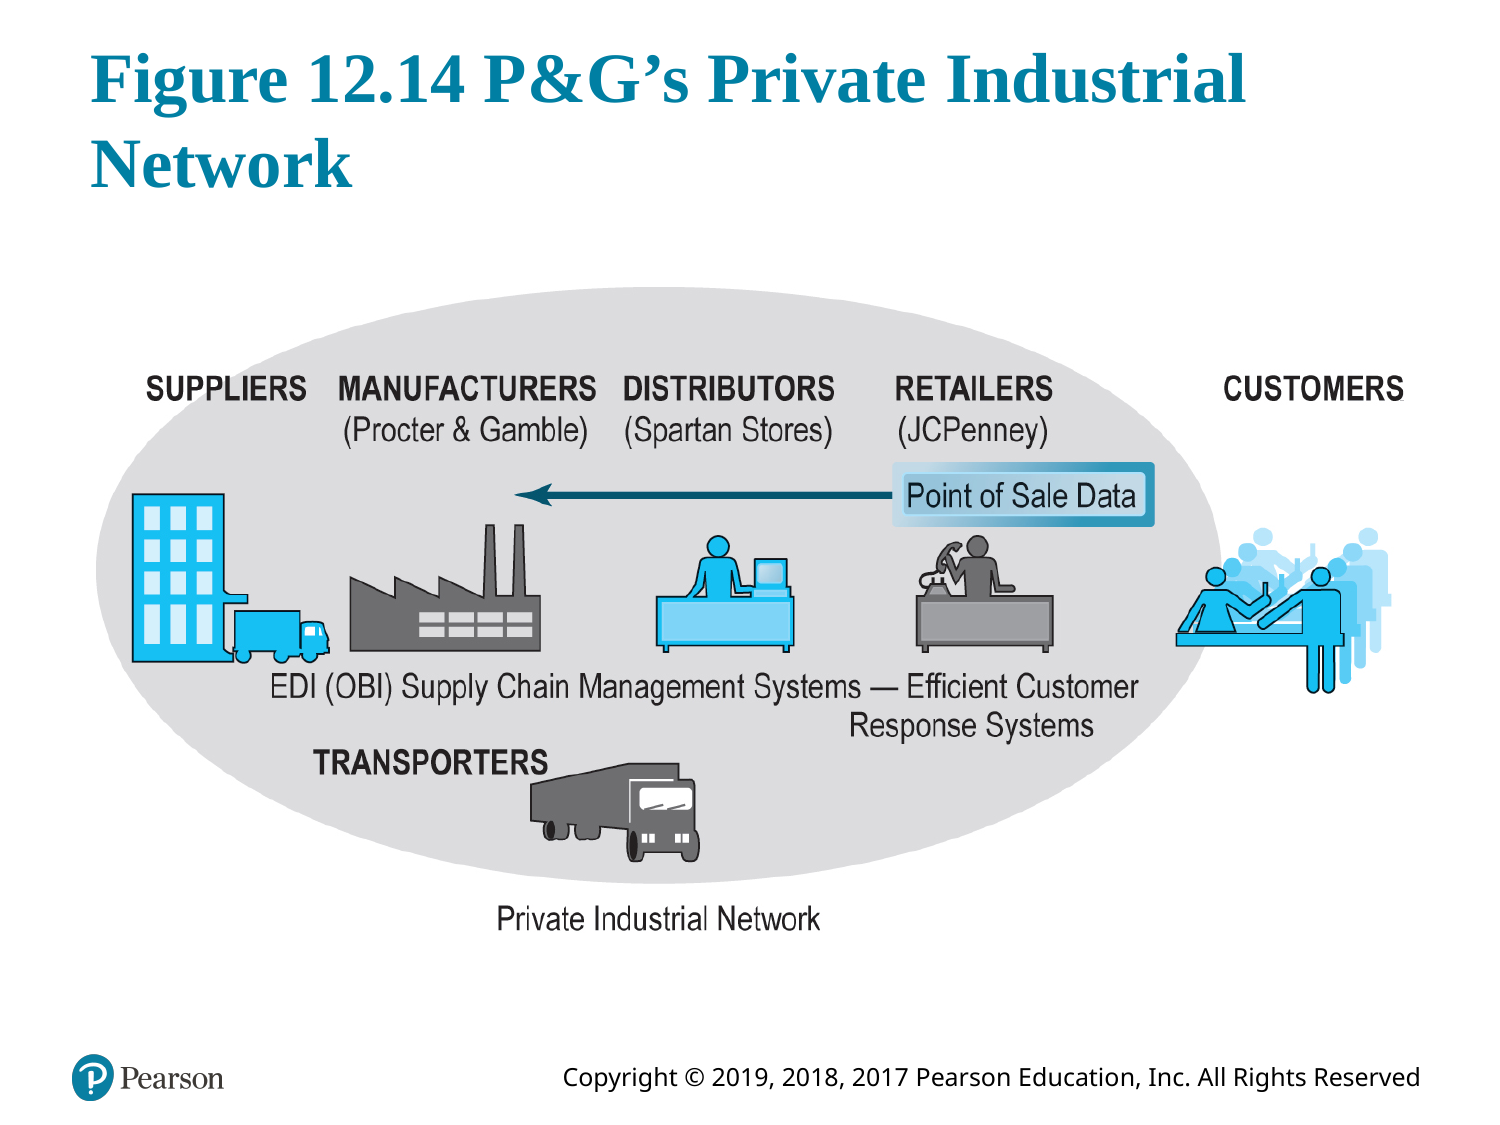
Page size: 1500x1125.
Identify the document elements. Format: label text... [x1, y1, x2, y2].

picture [72, 1087, 83, 1101]
picture [95, 287, 1404, 941]
picture [72, 1054, 88, 1070]
picture [98, 1054, 224, 1101]
picture [80, 1063, 106, 1088]
title Figure 12.14 P&G’s Private Industrial Network [75, 41, 1425, 217]
